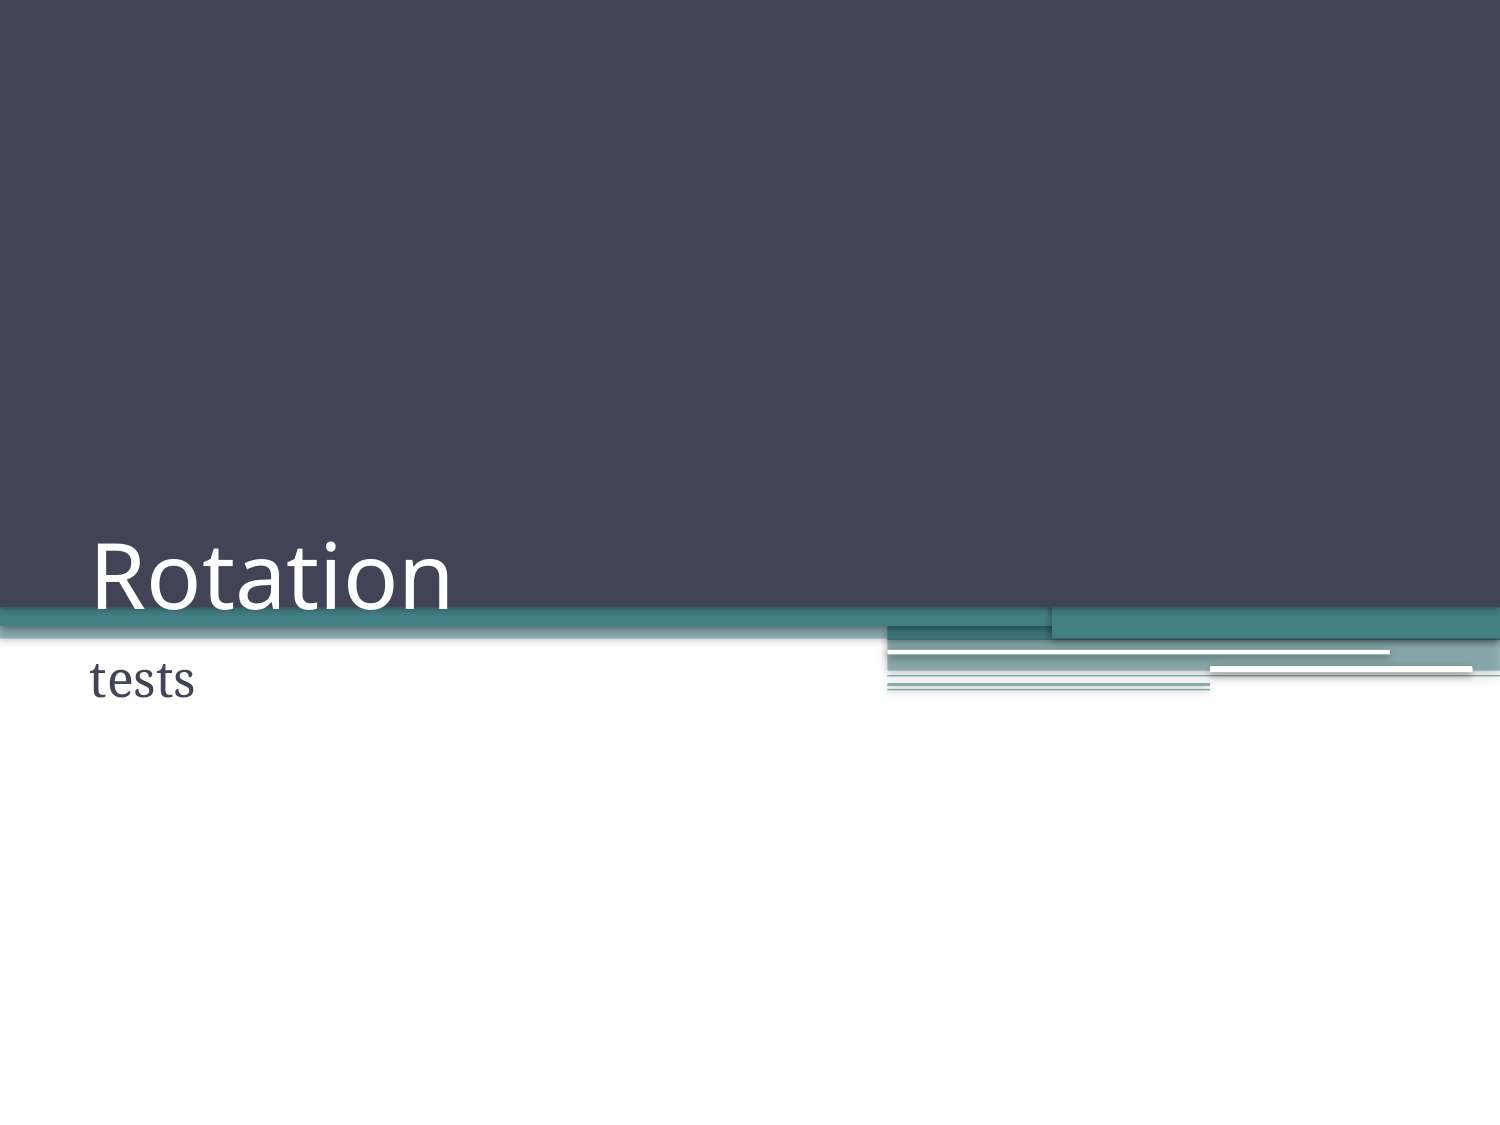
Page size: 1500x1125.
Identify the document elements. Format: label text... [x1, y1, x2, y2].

title Rotation [75, 394, 1463, 636]
subtitle tests [75, 639, 888, 928]
